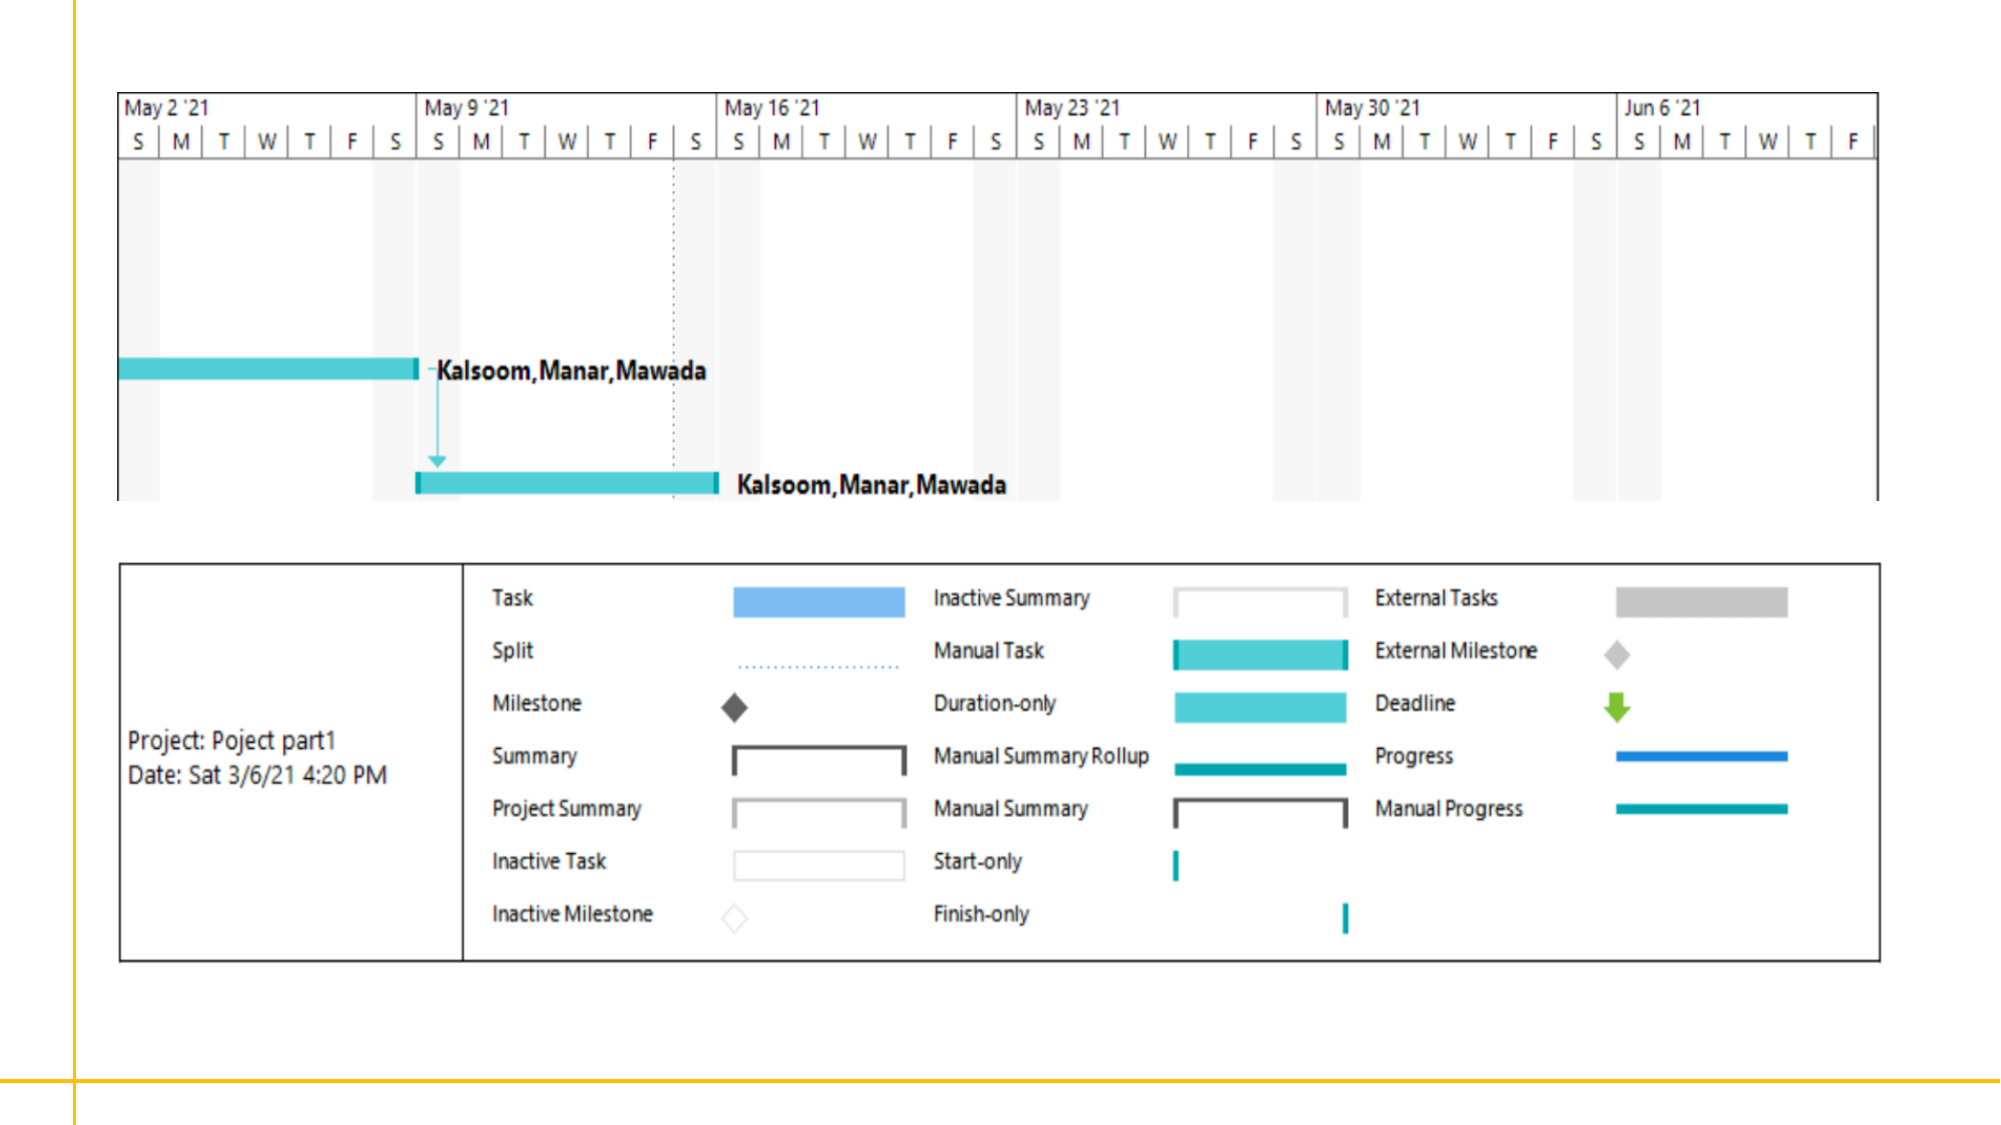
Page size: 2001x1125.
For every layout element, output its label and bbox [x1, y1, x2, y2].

picture [117, 562, 1883, 964]
picture [117, 92, 1883, 501]
